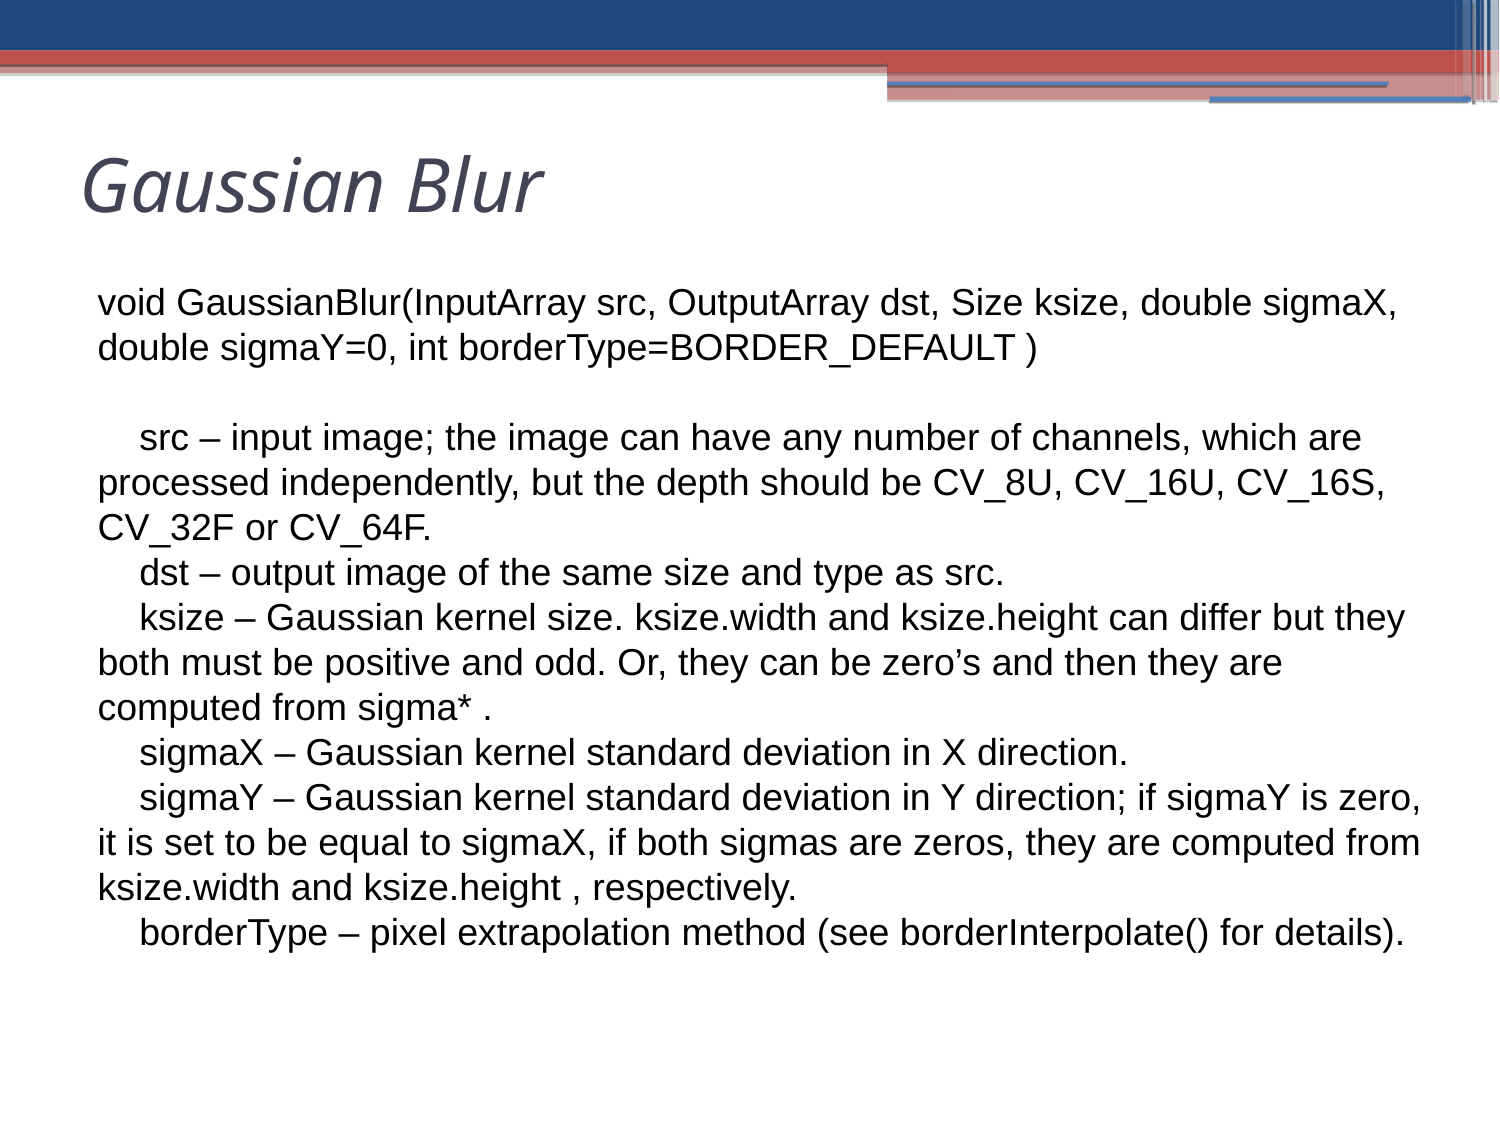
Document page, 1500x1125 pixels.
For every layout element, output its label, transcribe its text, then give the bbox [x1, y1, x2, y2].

text_box Gaussian Blur [64, 95, 1414, 270]
text_box void GaussianBlur(InputArray src, OutputArray dst, Size ksize, double sigmaX, double sigmaY=0, int borderType=BORDER_DEFAULT ) src – input image; the image can have any number of channels, which are processed independently, but the depth should be CV_8U, CV_16U, CV_16S, CV_32F or CV_64F. dst – output image of the same size and type as src. ksize – Gaussian kernel size. ksize.width and ksize.height can differ but they both must be positive and odd. Or, they can be zero’s and then they are computed from sigma* . sigmaX – Gaussian kernel standard deviation in X direction. sigmaY – Gaussian kernel standard deviation in Y direction; if sigmaY is zero, it is set to be equal to sigmaX, if both sigmas are zeros, they are computed from ksize.width and ksize.height , respectively. borderType – pixel extrapolation method (see borderInterpolate() for details). [82, 270, 1453, 1125]
